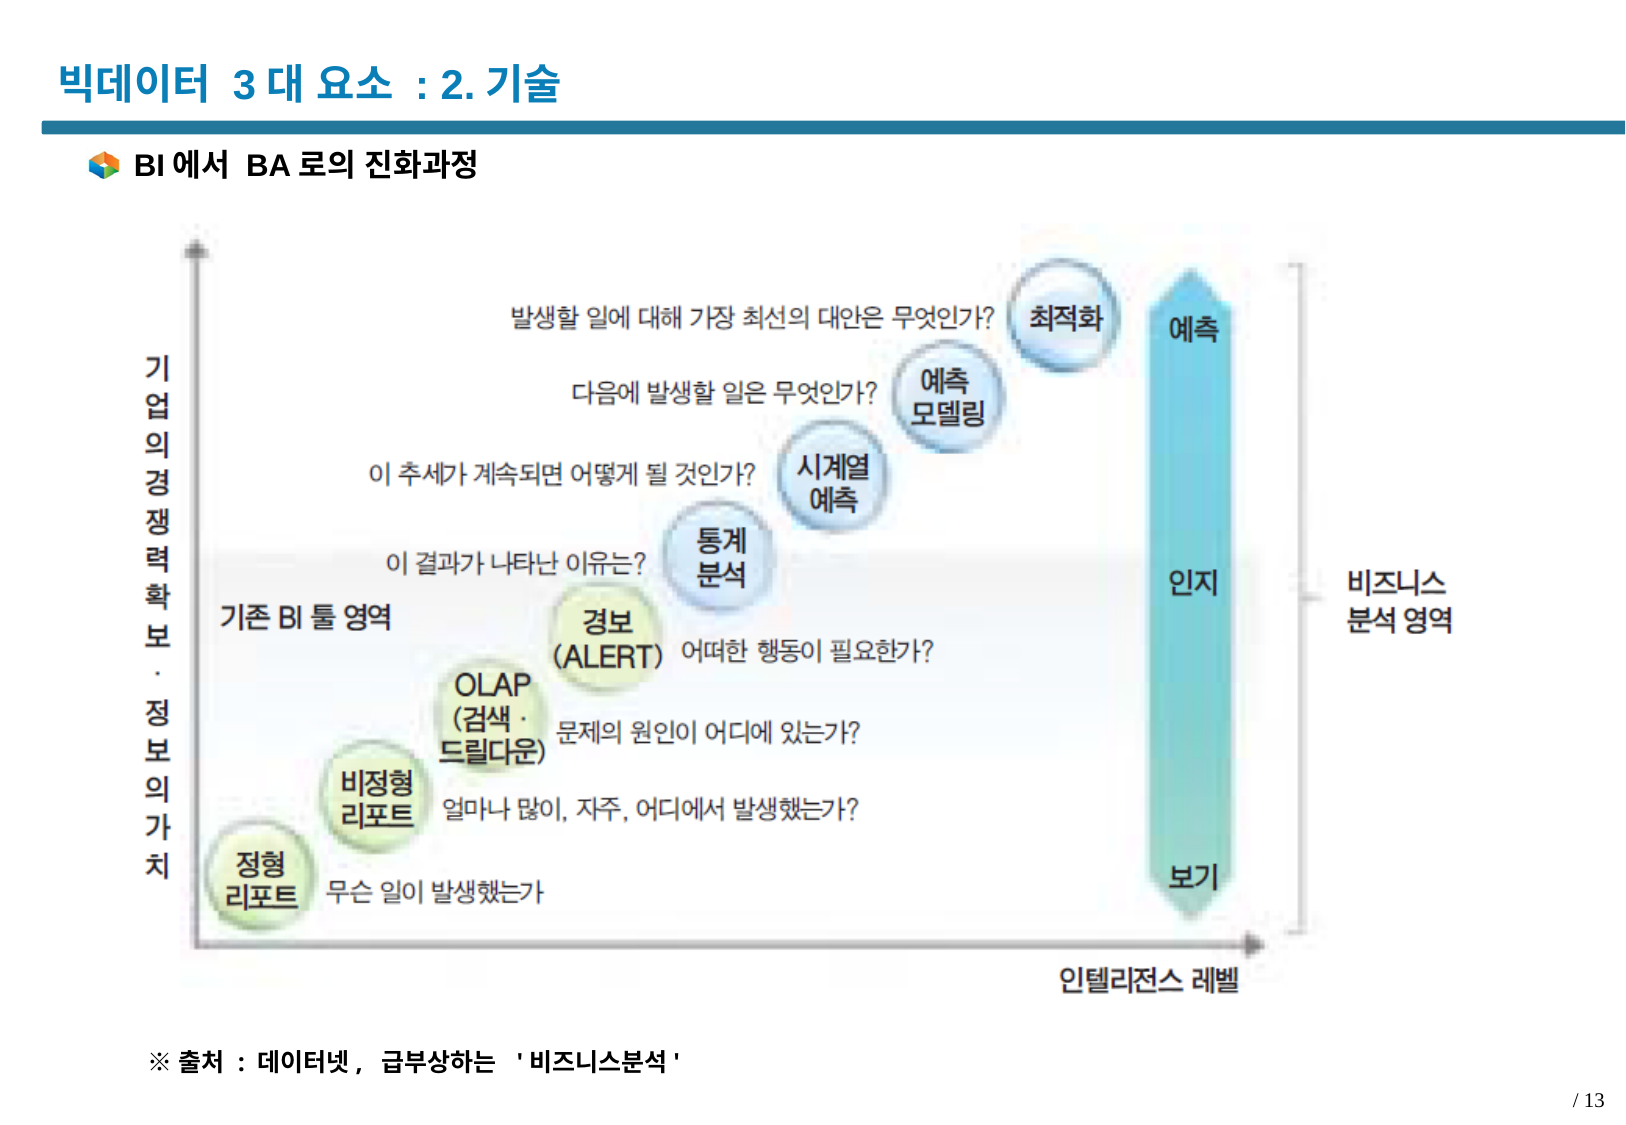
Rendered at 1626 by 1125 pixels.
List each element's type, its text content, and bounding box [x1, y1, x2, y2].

picture [86, 148, 121, 179]
picture [112, 202, 1487, 1008]
title 빅데이터 3대 요소 : 2.기술 [41, 49, 899, 122]
text_box BI에서 BA로의 진화과정 [86, 145, 1157, 183]
text_box ※출처 : 데이터넷, 급부상하는 '비즈니스분석' [133, 1038, 1037, 1084]
slide_number / 13 [1245, 1078, 1625, 1114]
